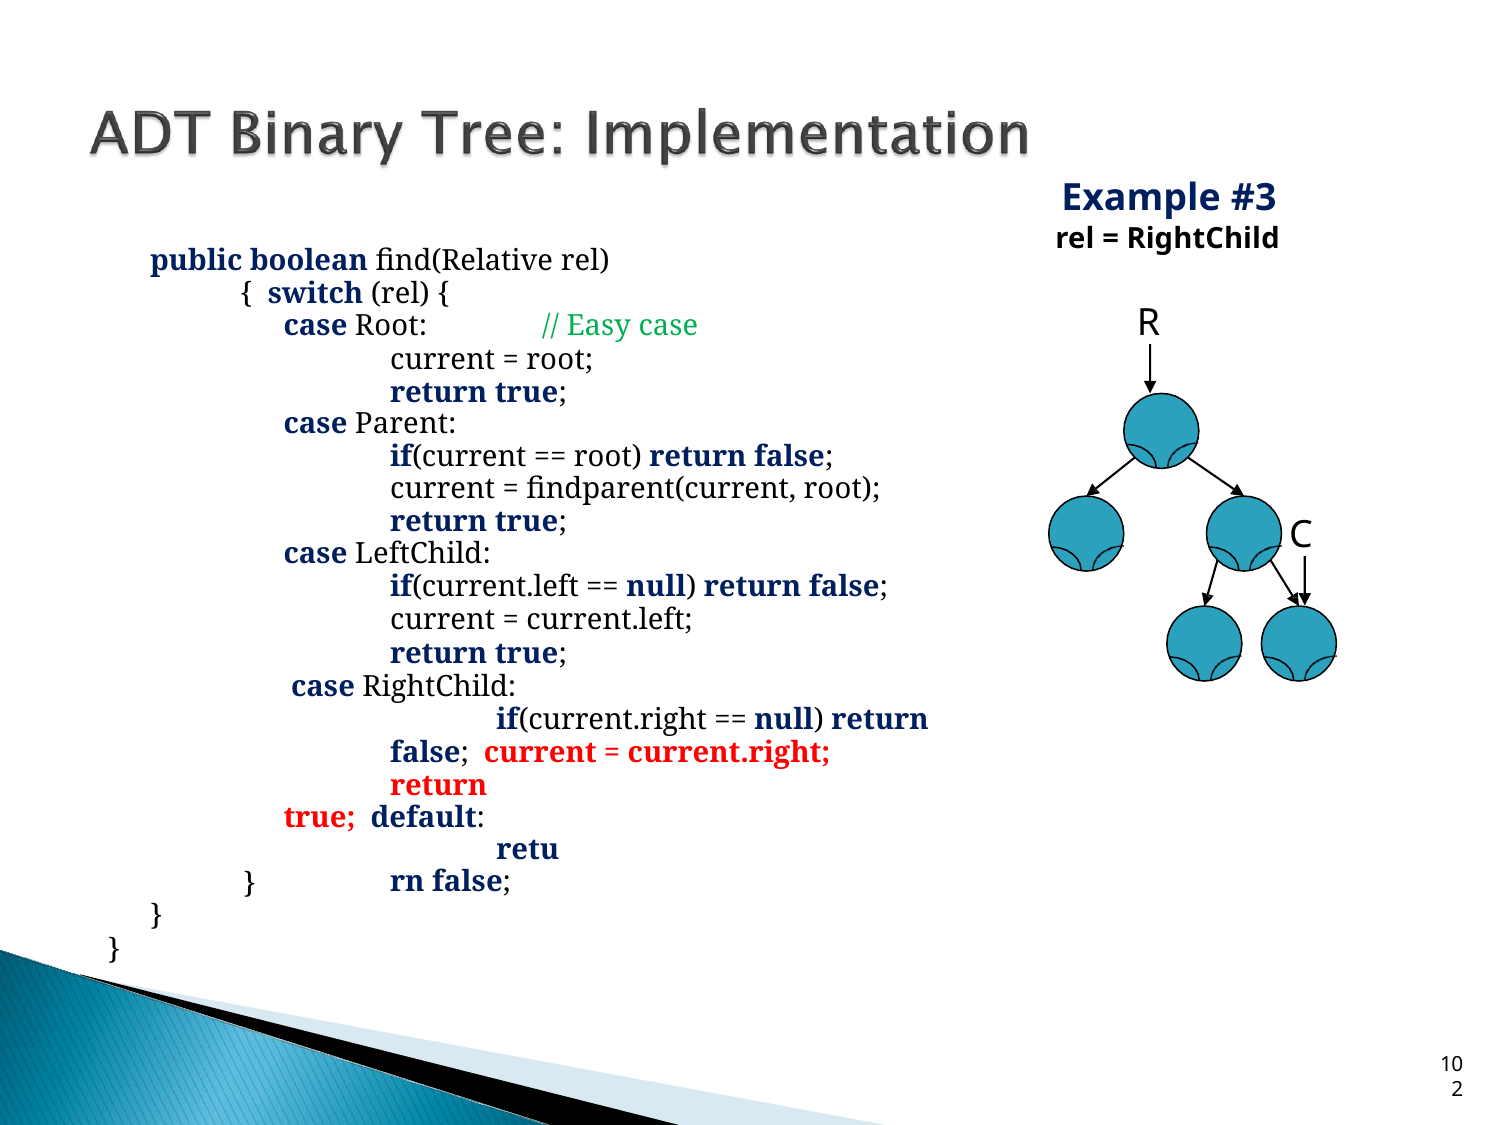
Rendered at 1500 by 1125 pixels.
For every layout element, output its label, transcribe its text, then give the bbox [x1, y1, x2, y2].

text_box [1298, 556, 1312, 606]
text_box } } } [105, 864, 257, 966]
text_box [1086, 456, 1136, 497]
text_box [1206, 496, 1282, 572]
text_box [49, 83, 1089, 180]
text_box [1165, 440, 1199, 469]
text_box [1187, 456, 1245, 497]
text_box [1166, 606, 1242, 682]
text_box [1169, 656, 1200, 681]
text_box current = root; return true; case Parent: if(current == root) return false; current = findparent(current, root); return true; case LeftChild: if(current.left == null) return false; current = current.left; return true; case RightChild: if(current.right == null) return false; current = current.right; return true; default: return false; [281, 342, 962, 898]
text_box [1261, 606, 1337, 682]
title Example #3 rel = RightChild [1053, 173, 1284, 362]
text_box [1143, 362, 1157, 394]
slide_number 10 2 [1435, 1054, 1469, 1125]
text_box public boolean find(Relative rel){ switch (rel) { [147, 243, 649, 310]
text_box [1247, 543, 1283, 572]
text_box [1090, 543, 1125, 572]
text_box [1123, 393, 1199, 469]
text_box [1209, 546, 1239, 571]
text_box [1264, 656, 1294, 681]
text_box [1201, 559, 1219, 607]
text_box C [1287, 509, 1318, 555]
picture [0, 948, 558, 1125]
text_box [1269, 559, 1299, 606]
text_box [1048, 496, 1124, 572]
text_box case Root: // Easy case [281, 306, 718, 342]
text_box [1051, 546, 1082, 571]
text_box [1208, 653, 1242, 682]
text_box [1126, 444, 1157, 468]
text_box [1302, 653, 1338, 682]
